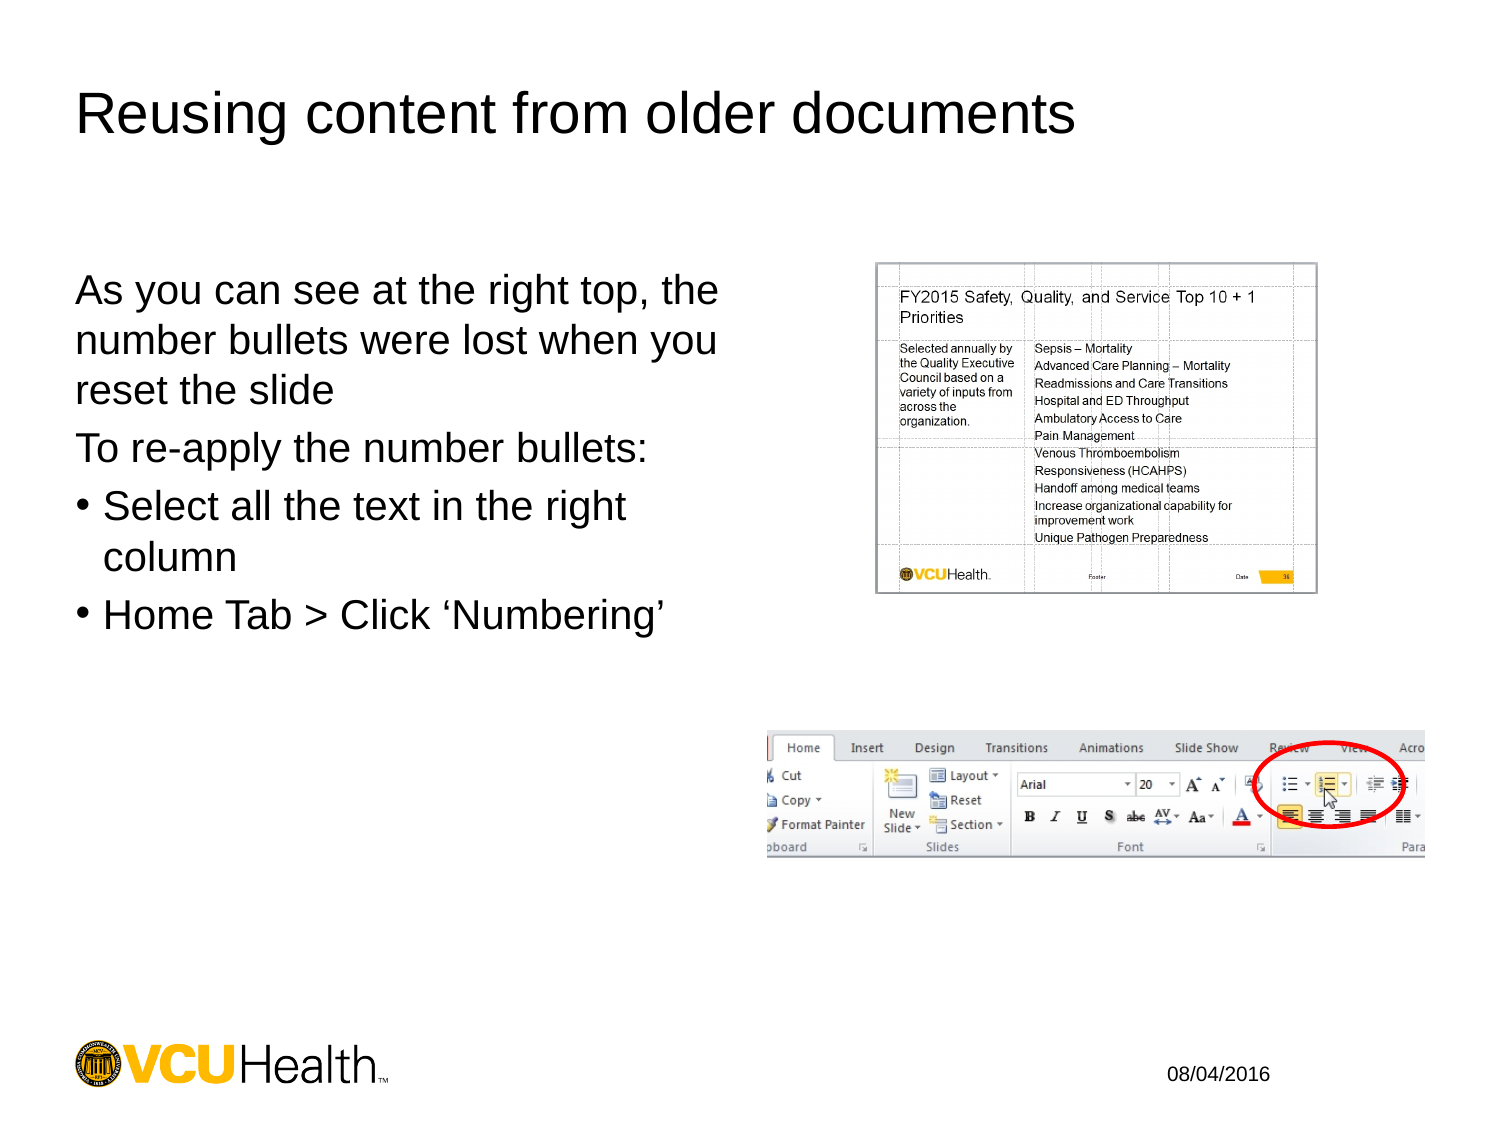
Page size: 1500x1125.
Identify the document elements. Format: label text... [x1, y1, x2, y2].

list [767, 730, 1426, 859]
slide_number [1061, 1060, 1286, 1086]
title Reusing content from older documents [75, 75, 1425, 226]
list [875, 262, 1318, 595]
list As you can see at the right top, the number bullets were lost when you reset the slide To re-apply the number bullets: Select all the text in the right column Home Tab > Click ‘Numbering’ [75, 262, 732, 963]
picture [0, 974, 526, 1125]
